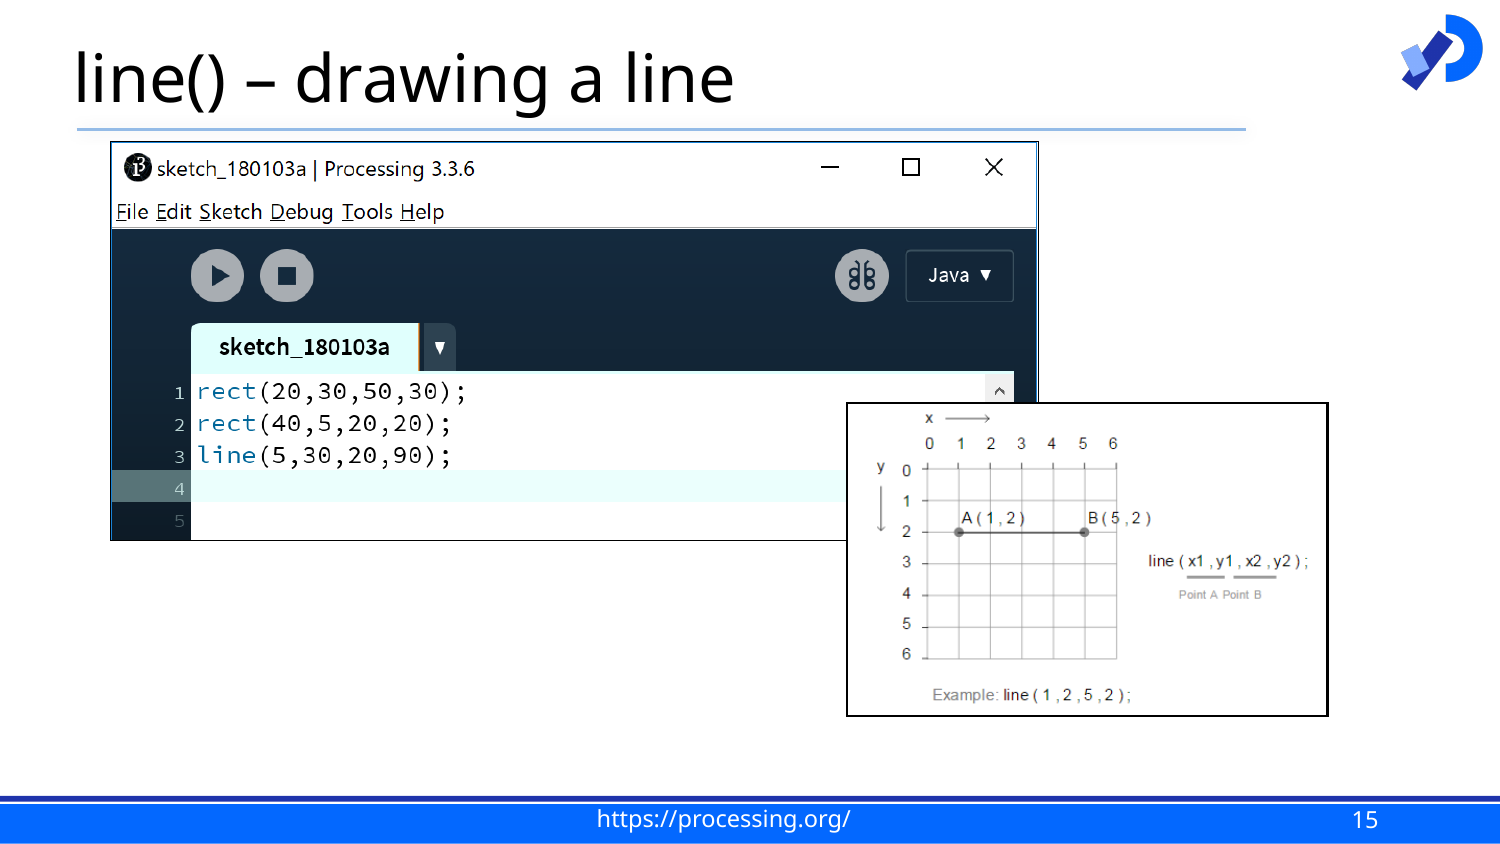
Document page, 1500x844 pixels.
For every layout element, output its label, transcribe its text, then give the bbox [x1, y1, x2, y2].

picture [1398, 9, 1485, 96]
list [847, 403, 1327, 716]
picture [110, 141, 1039, 541]
slide_number 15 [1074, 799, 1388, 844]
footer https://processing.org/ [527, 802, 927, 843]
title line() – drawing a line [64, 0, 1341, 126]
